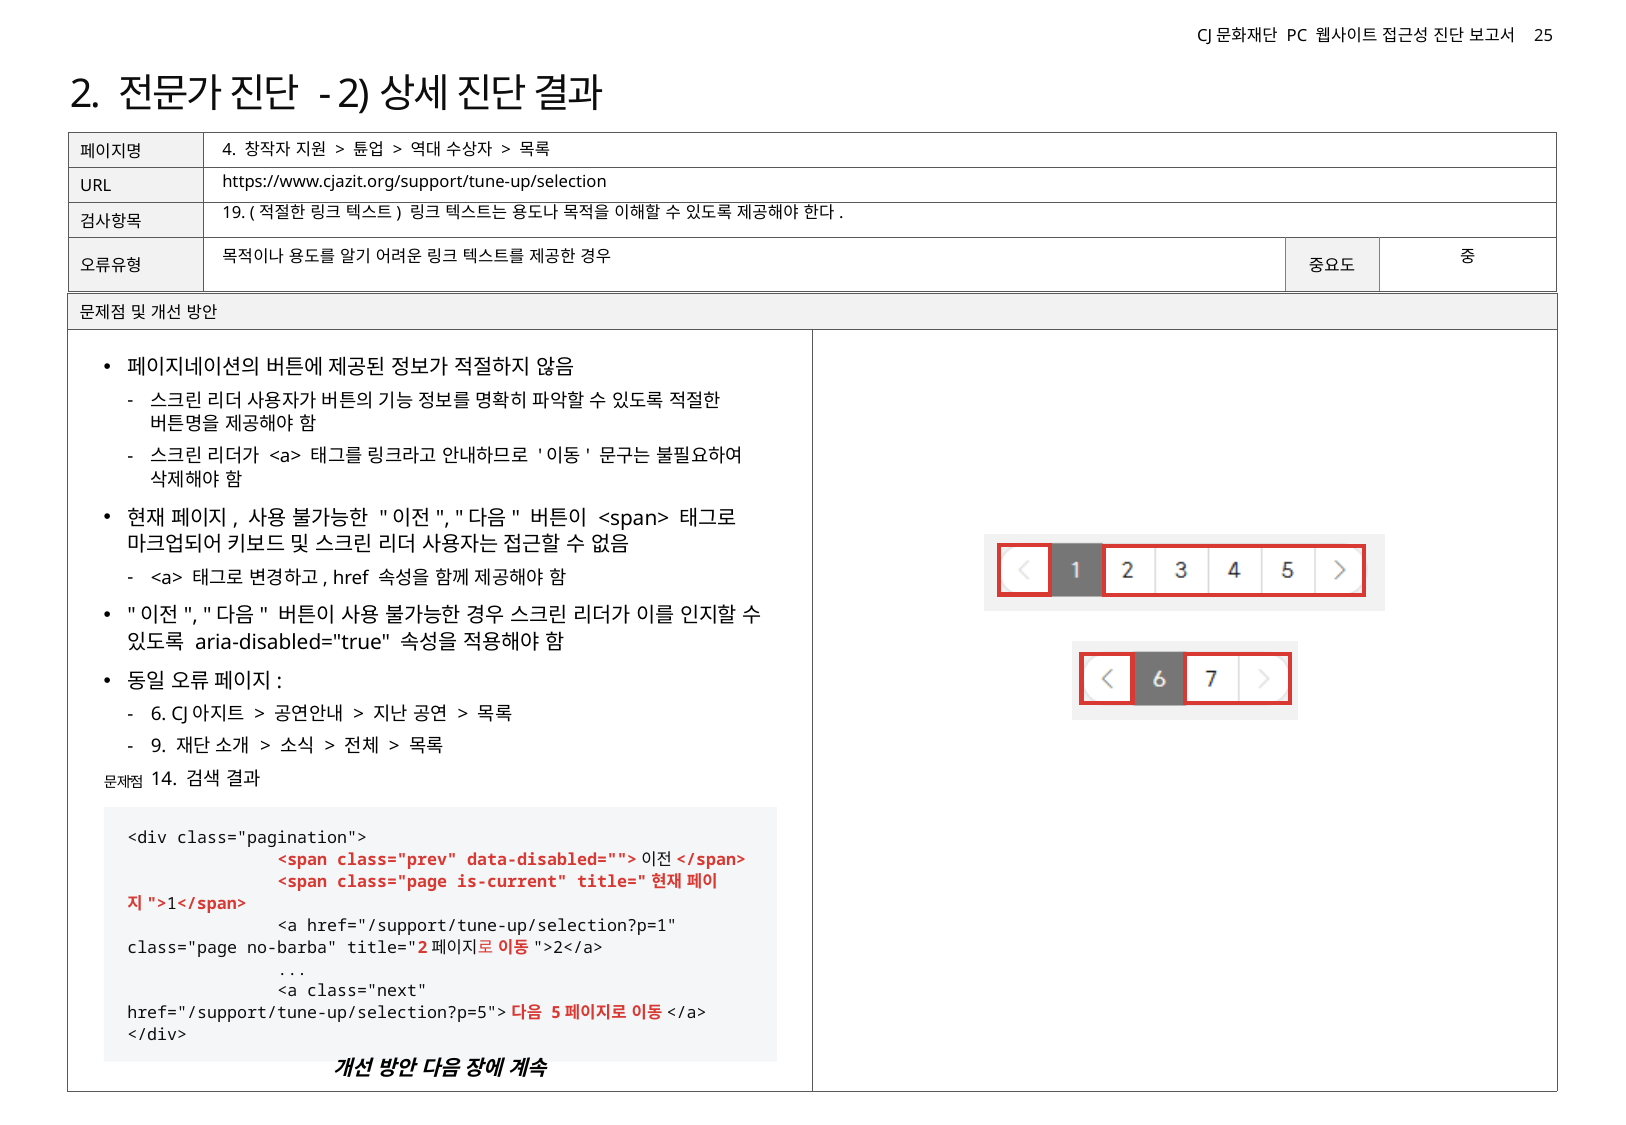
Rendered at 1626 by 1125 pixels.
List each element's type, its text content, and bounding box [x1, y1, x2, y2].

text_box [103, 772, 778, 1042]
picture [1072, 641, 1298, 720]
list 페이지네이션의 버튼에 제공된 정보가 적절하지 않음 스크린 리더 사용자가 버튼의 기능 정보를 명확히 파악할 수 있도록 적절한 버튼명을 제공해야 함 스크린 리더가 <a> 태그를 링크라고 안내하므로 '이동' 문구는 불필요하여 삭제해야 함 현재 페이지, 사용 불가능한 "이전", "다음" 버튼이 <span> 태그로 마크업되어 키보드 및 스크린 리더 사용자는 접근할 수 없음 <a> 태그로 변경하고, href 속성을 함께 제공해야 함 "이전", "다음" 버튼이 사용 불가능한 경우 스크린 리더가 이를 인지할 수 있도록 aria-disabled="true" 속성을 적용해야 함 동일 오류 페이지: 6. CJ아지트 > 공연안내 > 지난 공연 > 목록 9. 재단 소개 > 소식 > 전체 > 목록 14. 검색 결과 [103, 352, 777, 772]
list https://www.cjazit.org/support/tune-up/selection [207, 164, 1557, 196]
list 19. (적절한 링크 텍스트) 링크 텍스트는 용도나 목적을 이해할 수 있도록 제공해야 한다. [207, 196, 1557, 229]
list 목적이나 용도를 알기 어려운 링크 텍스트를 제공한 경우 [207, 228, 1285, 283]
picture [984, 534, 1385, 612]
text_box 개선 방안 다음 장에 계속 [103, 1047, 777, 1088]
list 4. 창작자 지원 > 튠업 > 역대 수상자 > 목록 [207, 132, 1557, 164]
title 2. 전문가 진단 - 2)상세 진단 결과 [69, 72, 1126, 117]
list 중 [1379, 228, 1557, 283]
